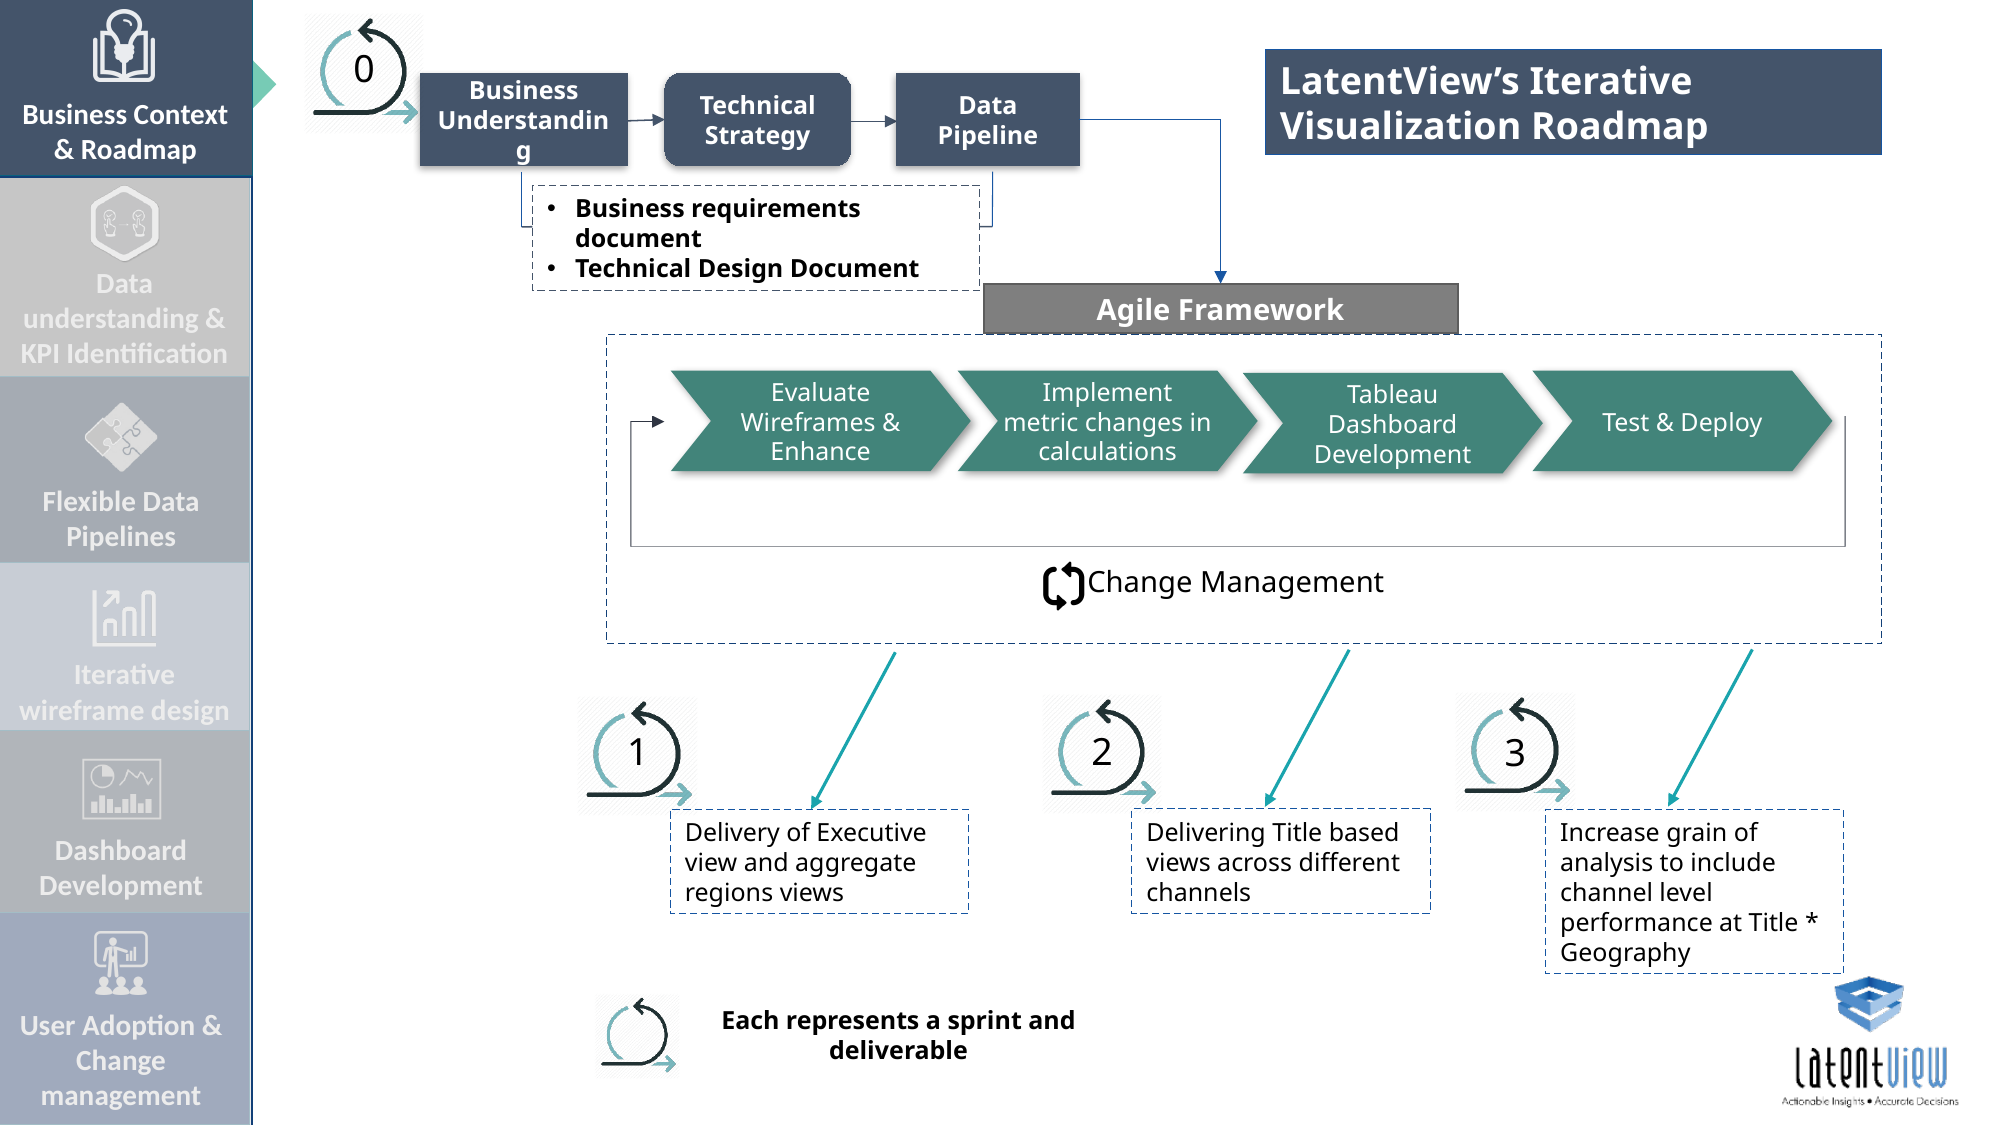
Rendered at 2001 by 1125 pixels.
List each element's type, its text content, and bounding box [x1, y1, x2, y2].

text_box Each represents a sprint and deliverable [680, 997, 1141, 1072]
text_box LatentView’s Iterative Visualization Roadmap [1265, 49, 1882, 155]
text_box Delivery of Executive view and aggregate regions views [670, 809, 969, 914]
text_box Implement metric changes in calculations [957, 370, 1254, 416]
text_box Evaluate Wireframes & Enhance [670, 370, 967, 416]
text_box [1668, 649, 1753, 807]
picture [594, 993, 680, 1080]
picture [303, 12, 424, 134]
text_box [1079, 119, 1221, 284]
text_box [0, 0, 278, 1125]
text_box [811, 652, 896, 810]
picture [1037, 560, 1090, 612]
picture [1454, 691, 1576, 812]
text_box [1264, 649, 1350, 807]
text_box Change Management [1051, 556, 1420, 606]
text_box Agile Framework [983, 283, 1459, 334]
text_box Tableau Dashboard Development [1242, 372, 1538, 416]
picture [1754, 959, 1988, 1125]
picture [622, 416, 1849, 556]
text_box Data Pipeline [896, 73, 1080, 166]
text_box [606, 334, 1882, 644]
text_box Technical Strategy [664, 73, 851, 166]
picture [576, 695, 698, 816]
text_box Business requirements document Technical Design Document [532, 227, 980, 291]
text_box Increase grain of analysis to include channel level performance at Title * Geography [1545, 809, 1844, 974]
text_box Business Understanding [420, 73, 628, 166]
picture [1041, 693, 1162, 814]
text_box Delivering Title based views across different channels [1131, 808, 1431, 914]
text_box Business requirements document Technical Design Document [532, 185, 980, 226]
text_box Test & Deploy [1532, 370, 1829, 416]
